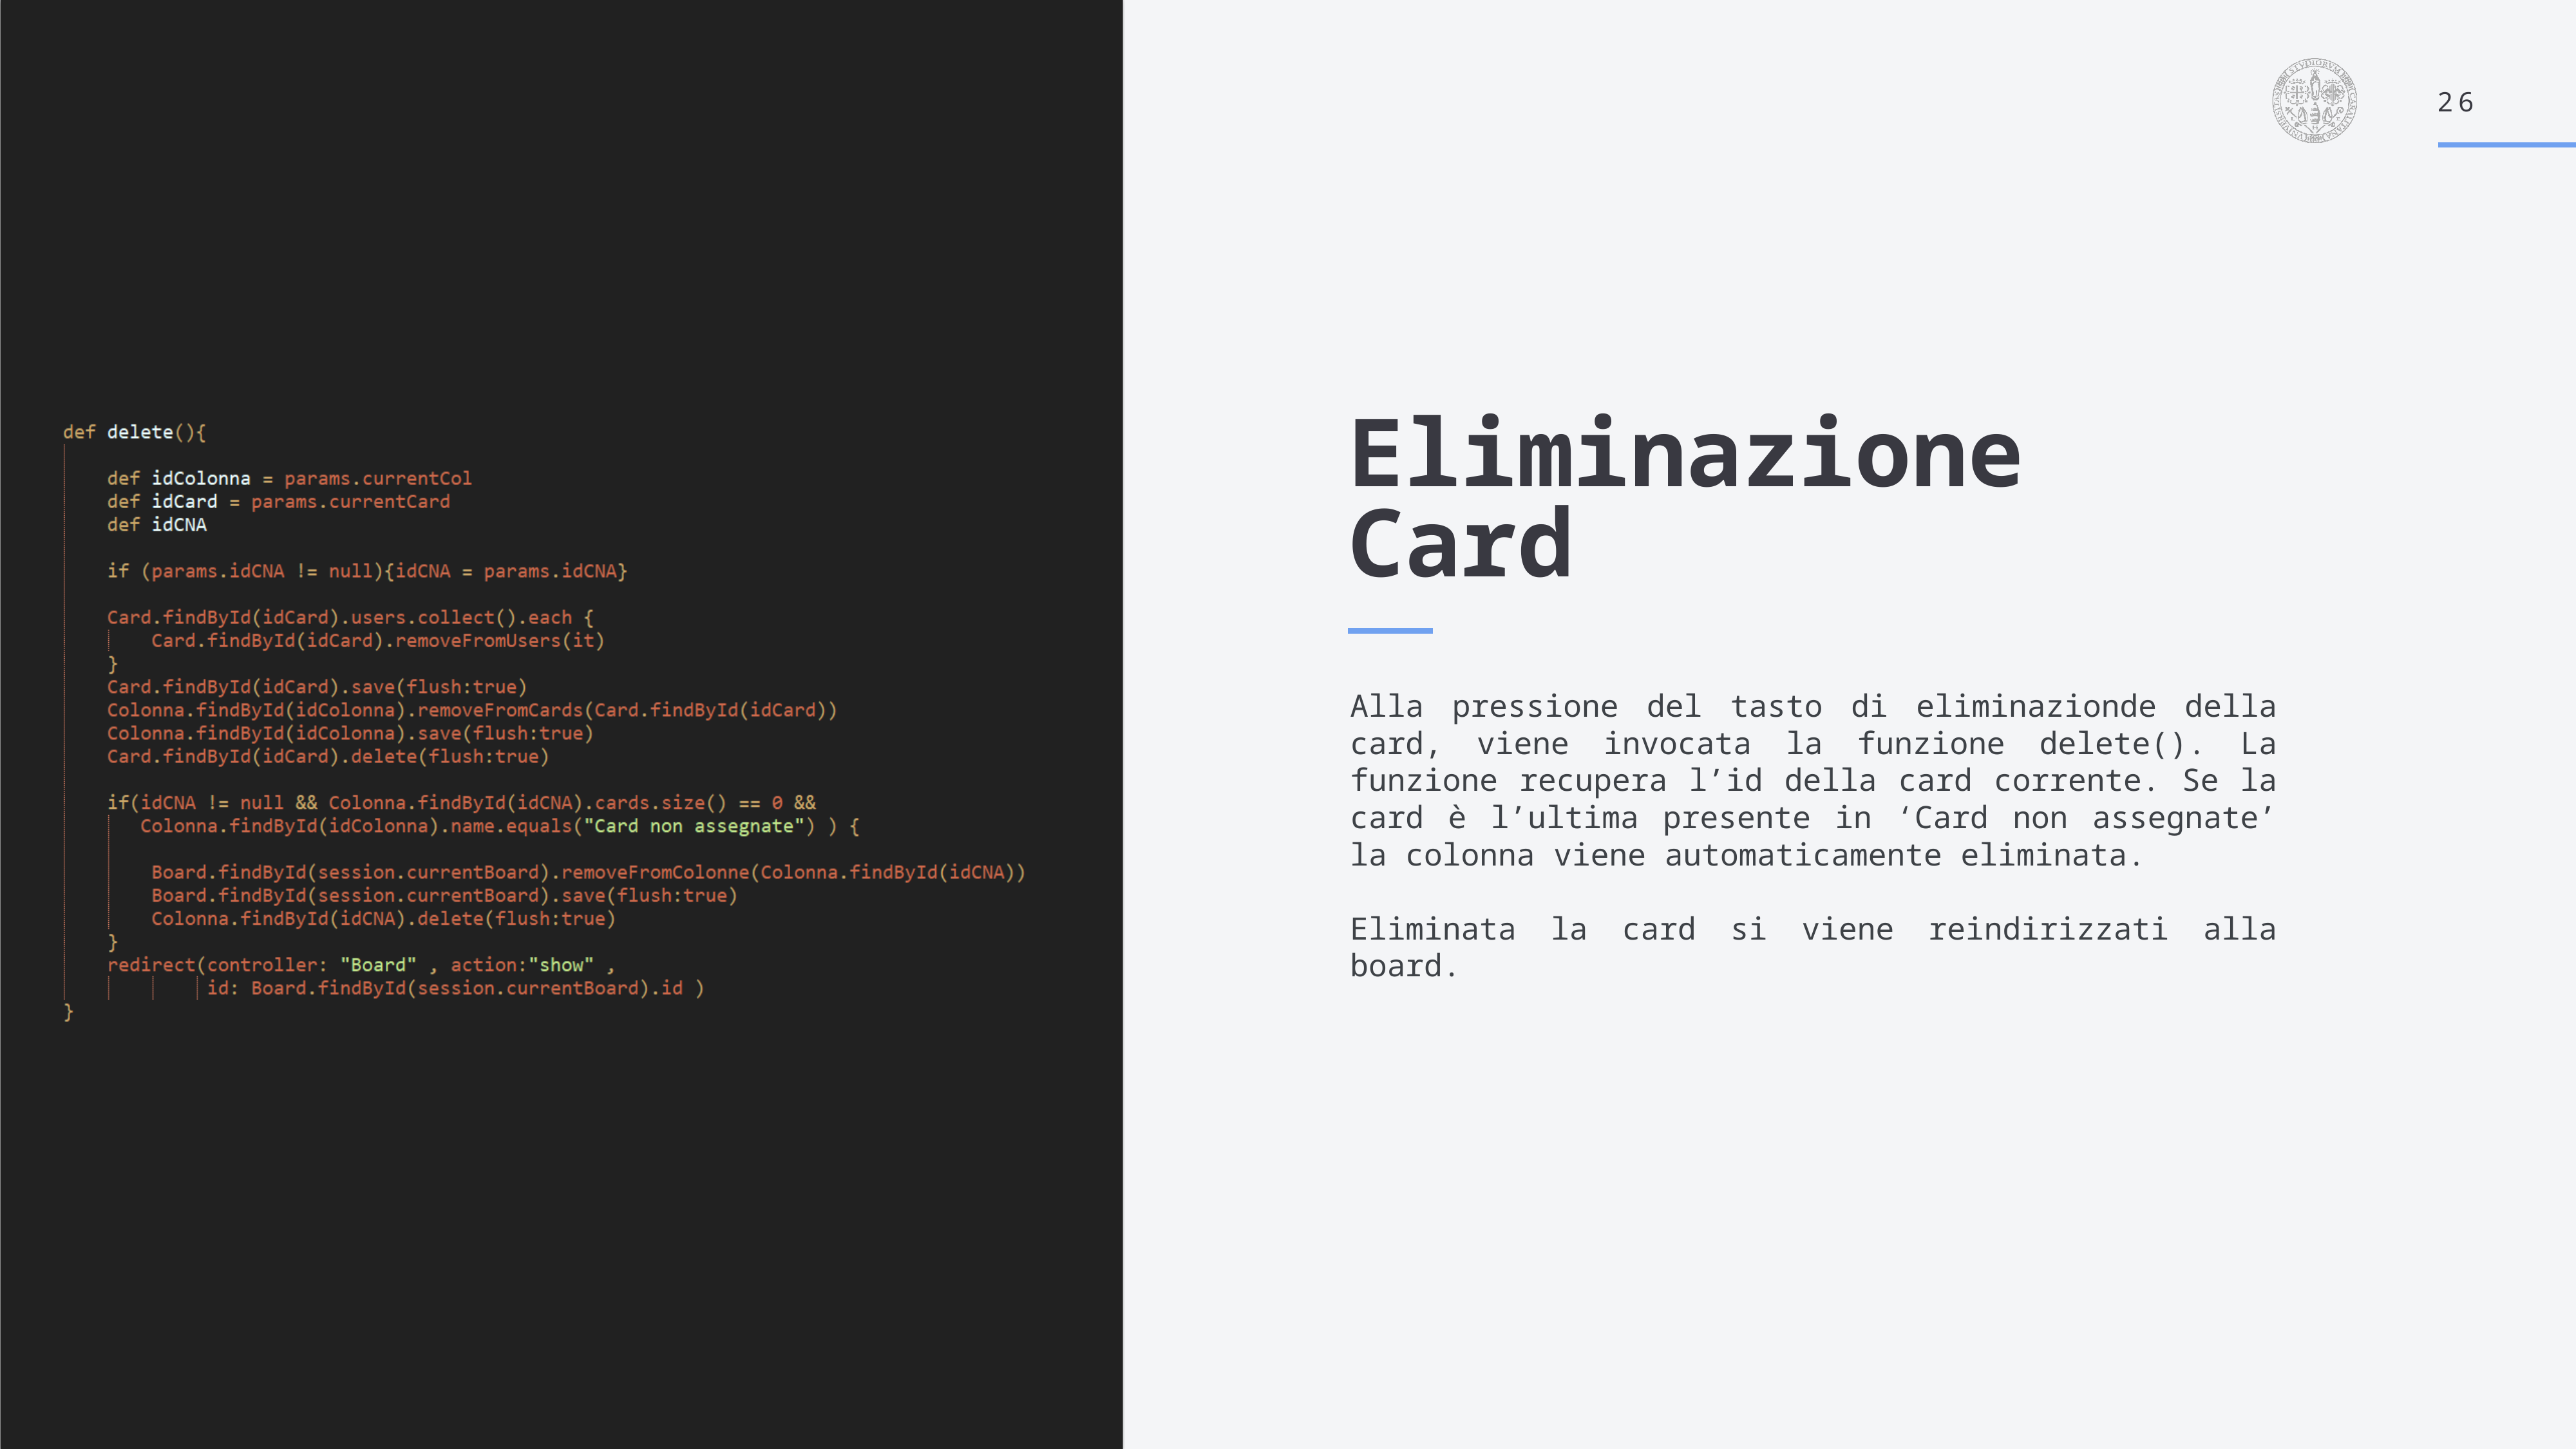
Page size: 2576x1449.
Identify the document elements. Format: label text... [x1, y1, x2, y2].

text_box [0, 0, 1123, 1449]
picture [49, 406, 1046, 1043]
picture [2272, 58, 2357, 143]
slide_number 26 [2433, 80, 2498, 121]
text_box Eliminazione Card [1344, 410, 2306, 612]
text_box Alla pressione del tasto di eliminazionde della card, viene invocata la funzione delete(). La funzione recupera l’id della card corrente. Se la card è l’ultima presente in ‘Card non assegnate’ la colonna viene automaticamente eliminata. Eliminata la card si viene reindirizzati alla board. [1346, 682, 2282, 1186]
